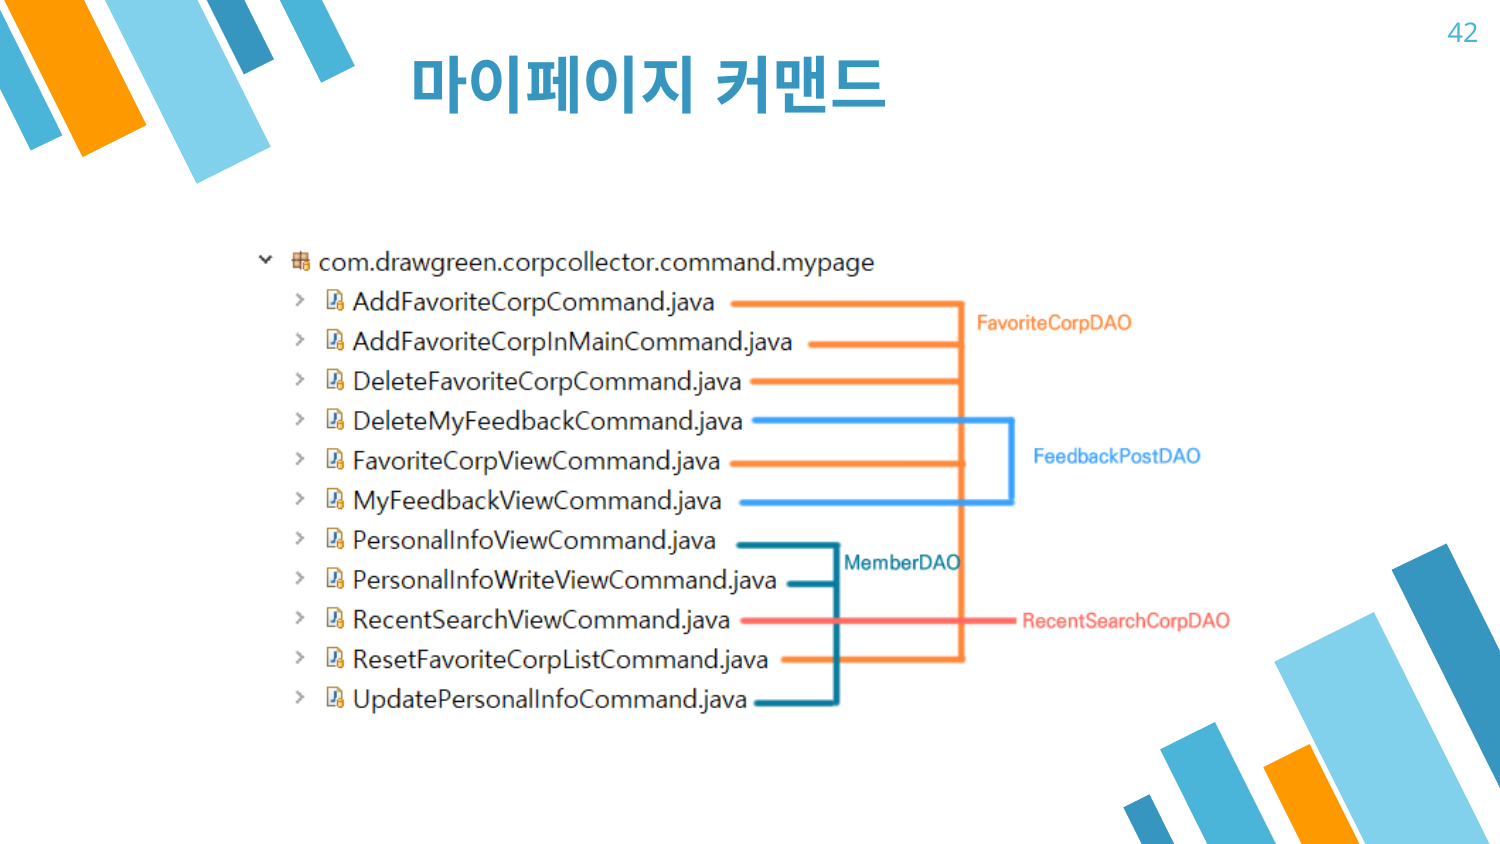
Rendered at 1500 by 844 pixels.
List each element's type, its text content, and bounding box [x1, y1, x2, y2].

slide_number 42 [1403, 0, 1494, 65]
picture [245, 244, 1236, 718]
title 마이페이지 커맨드 [395, 24, 1341, 136]
